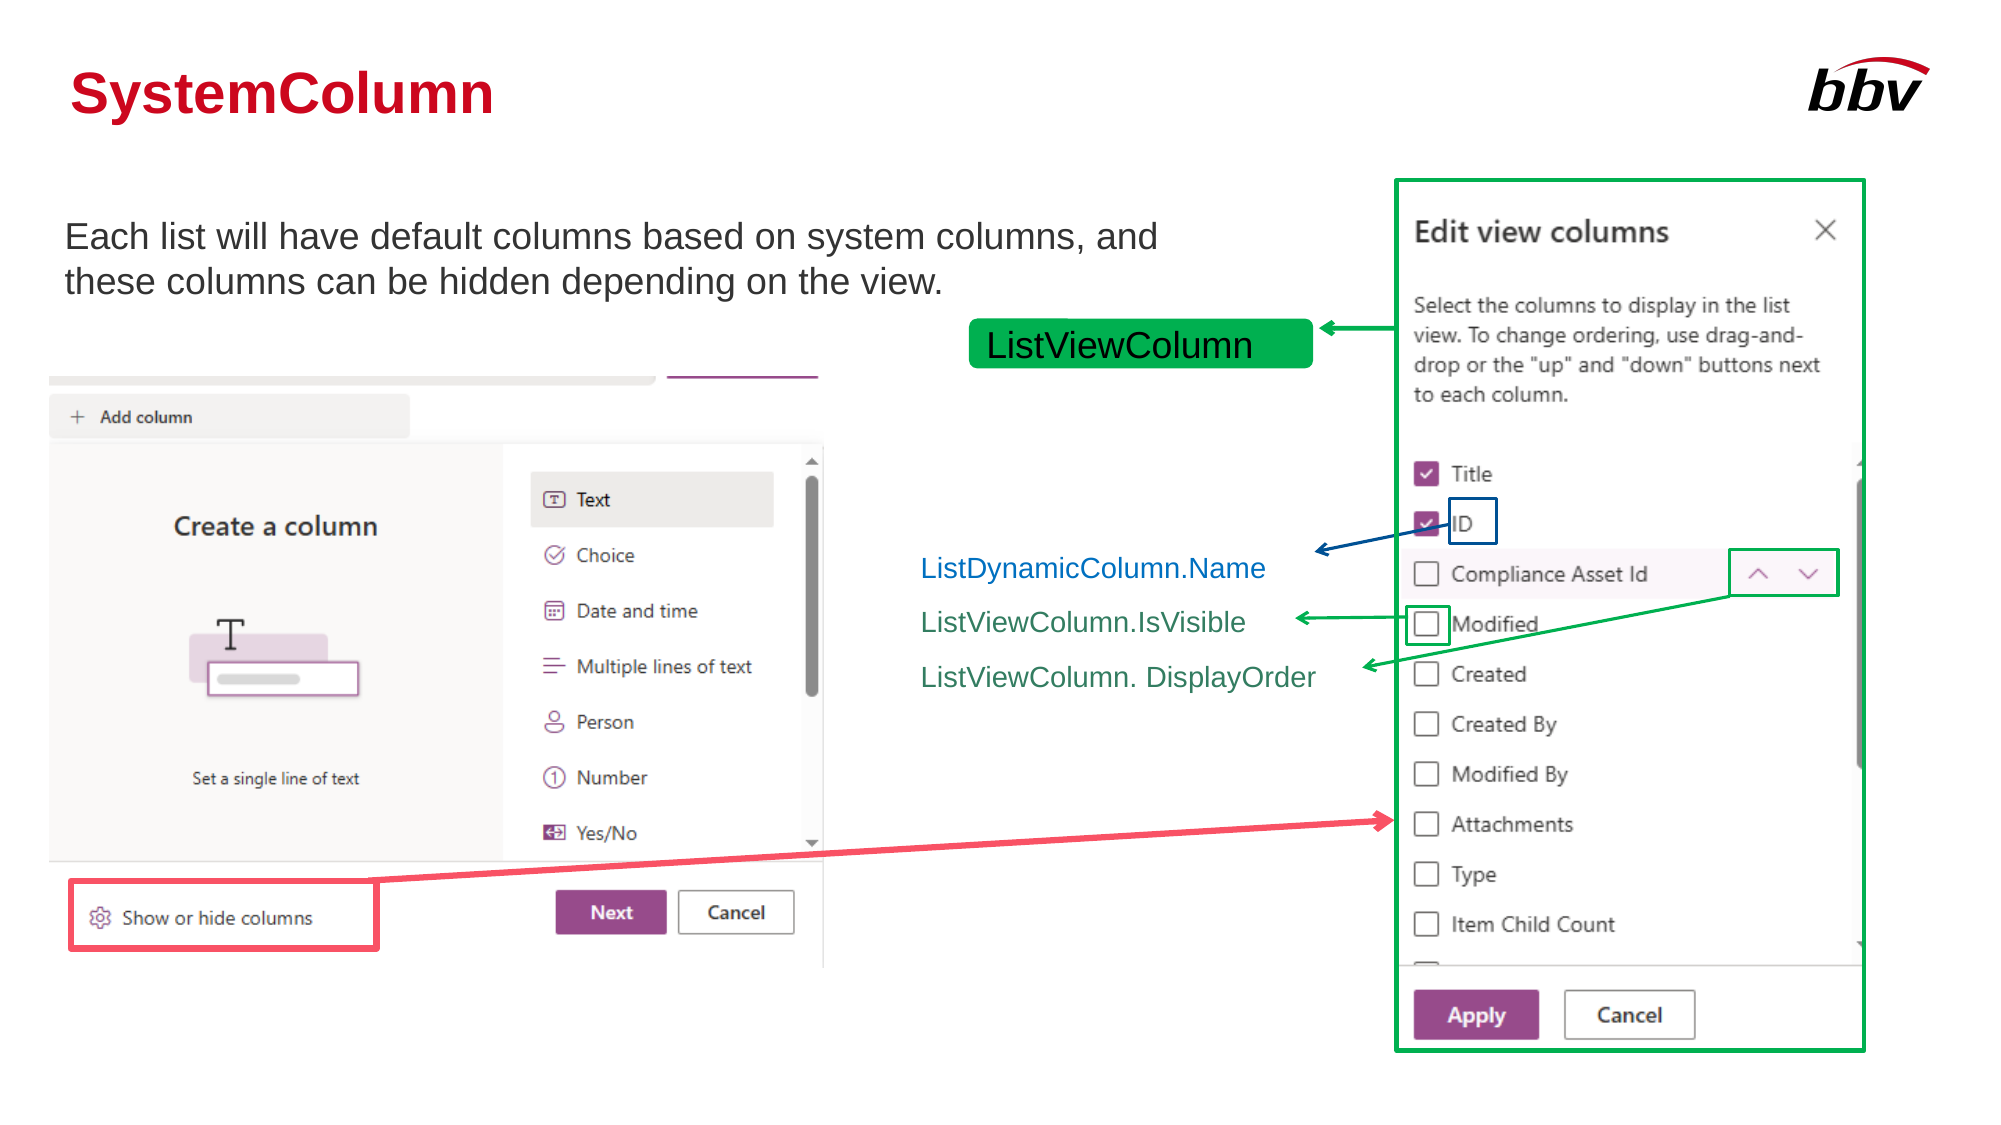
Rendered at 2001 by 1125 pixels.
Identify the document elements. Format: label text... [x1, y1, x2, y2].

text_box [1295, 610, 1397, 626]
text_box [1362, 657, 1397, 673]
picture [49, 376, 824, 968]
text_box ListDynamicColumn.Name ListViewColumn.IsVisible ListViewColumn. DisplayOrder [920, 542, 1265, 714]
text_box [1318, 179, 1397, 616]
picture [1397, 179, 1865, 1051]
title SystemColumn [70, 0, 1666, 181]
text_box [1314, 534, 1396, 557]
text_box Each list will have default columns based on system columns, and these columns can be hidden depending on the view. [49, 204, 1230, 310]
picture [1808, 57, 1930, 111]
text_box ListViewColumn [968, 317, 1315, 370]
text_box [824, 813, 1395, 855]
